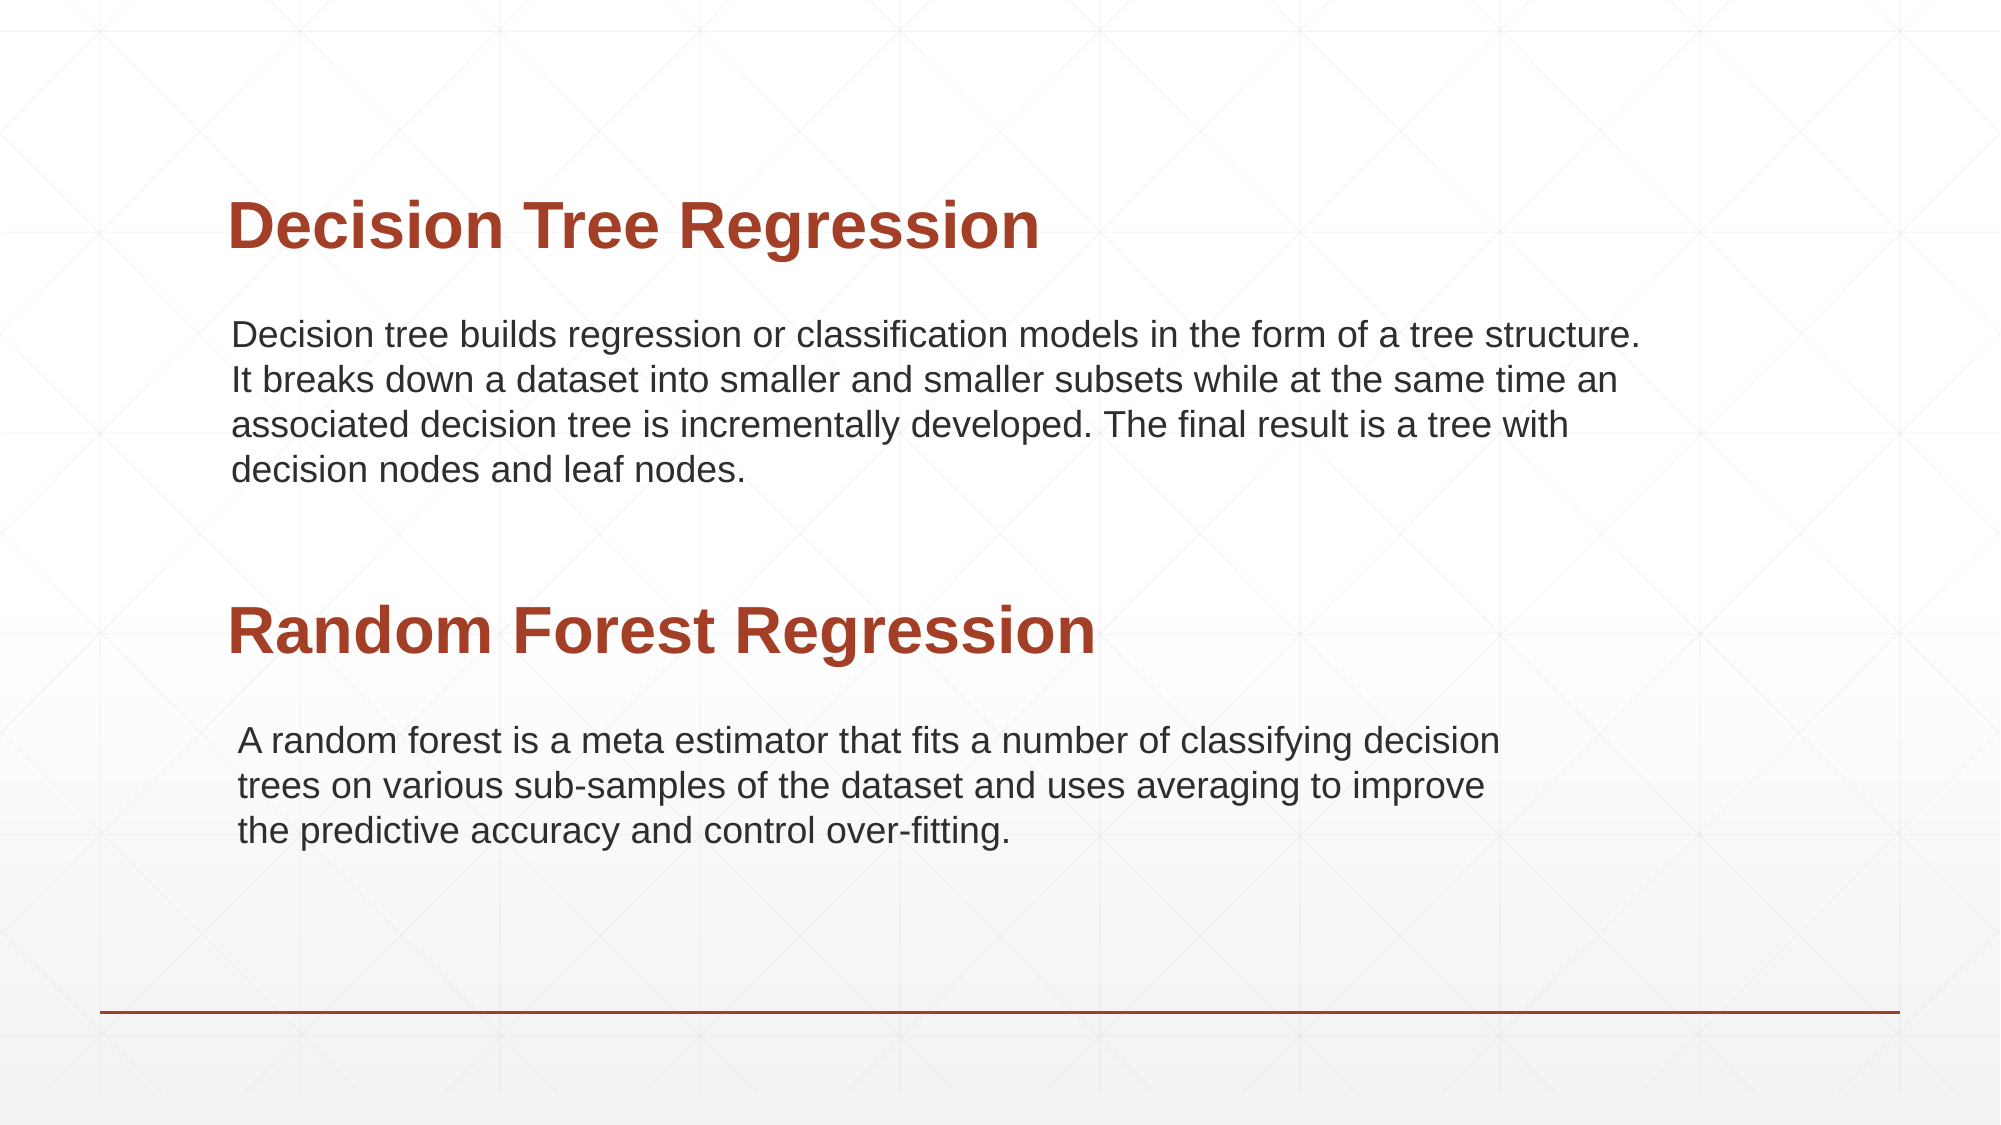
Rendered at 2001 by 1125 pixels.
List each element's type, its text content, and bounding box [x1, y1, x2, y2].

text_box Random Forest Regression [212, 487, 1788, 676]
text_box Decision tree builds regression or classification models in the form of a tree structure. It breaks down a dataset into smaller and smaller subsets while at the same time an associated decision tree is incrementally developed. The final result is a tree with decision nodes and leaf nodes. [216, 303, 1670, 487]
title Decision Tree Regression [212, 82, 1788, 271]
text_box A random forest is a meta estimator that fits a number of classifying decision trees on various sub-samples of the dataset and uses averaging to improve the predictive accuracy and control over-fitting. [222, 708, 1556, 858]
